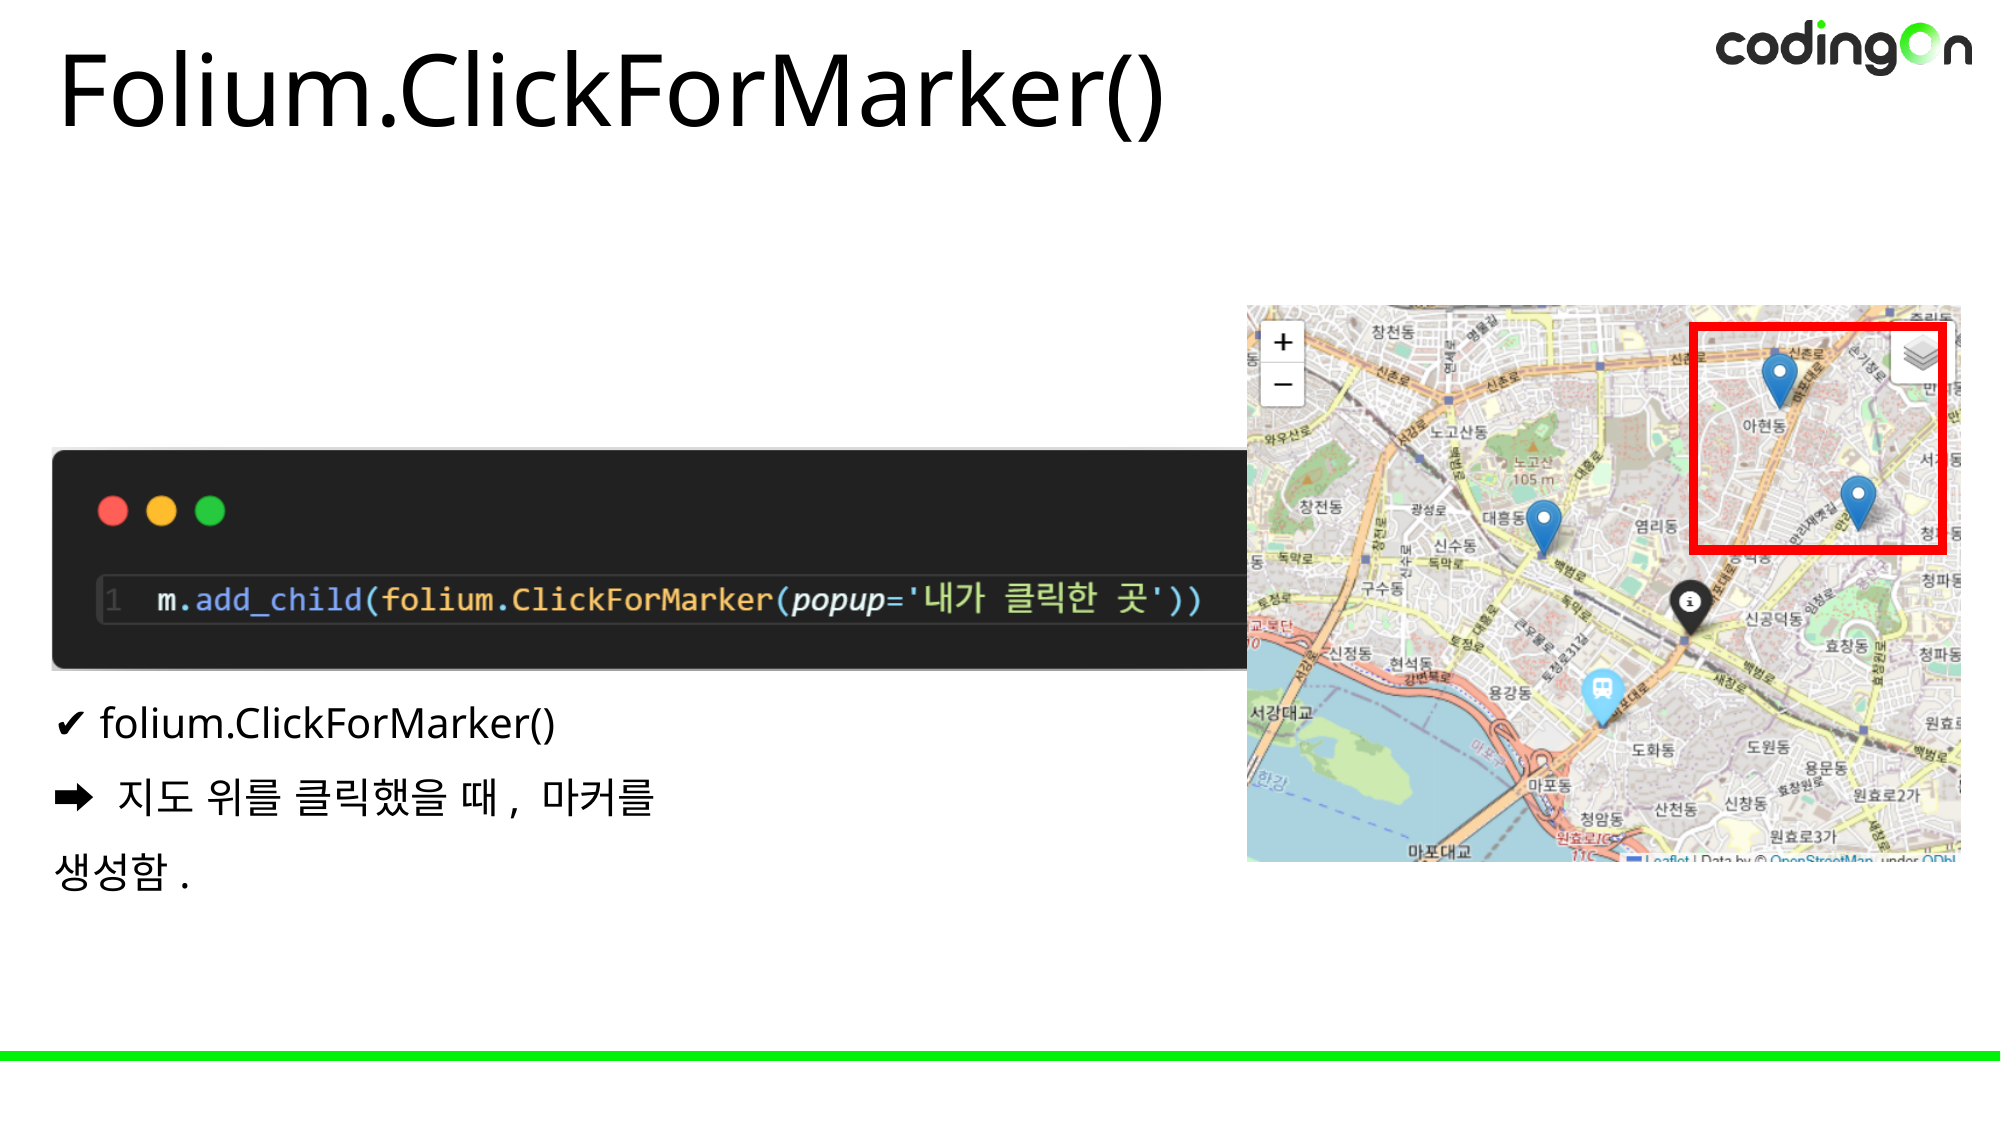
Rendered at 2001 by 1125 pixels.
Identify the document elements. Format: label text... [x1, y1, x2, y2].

title Folium.ClickForMarker() [41, 0, 1767, 188]
picture [51, 447, 1247, 671]
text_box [1247, 305, 1961, 863]
text_box ✔️ folium.ClickForMarker() ➡️ 지도 위를 클릭했을 때, 마커를 생성함. [39, 664, 766, 904]
picture [1767, 20, 1972, 76]
